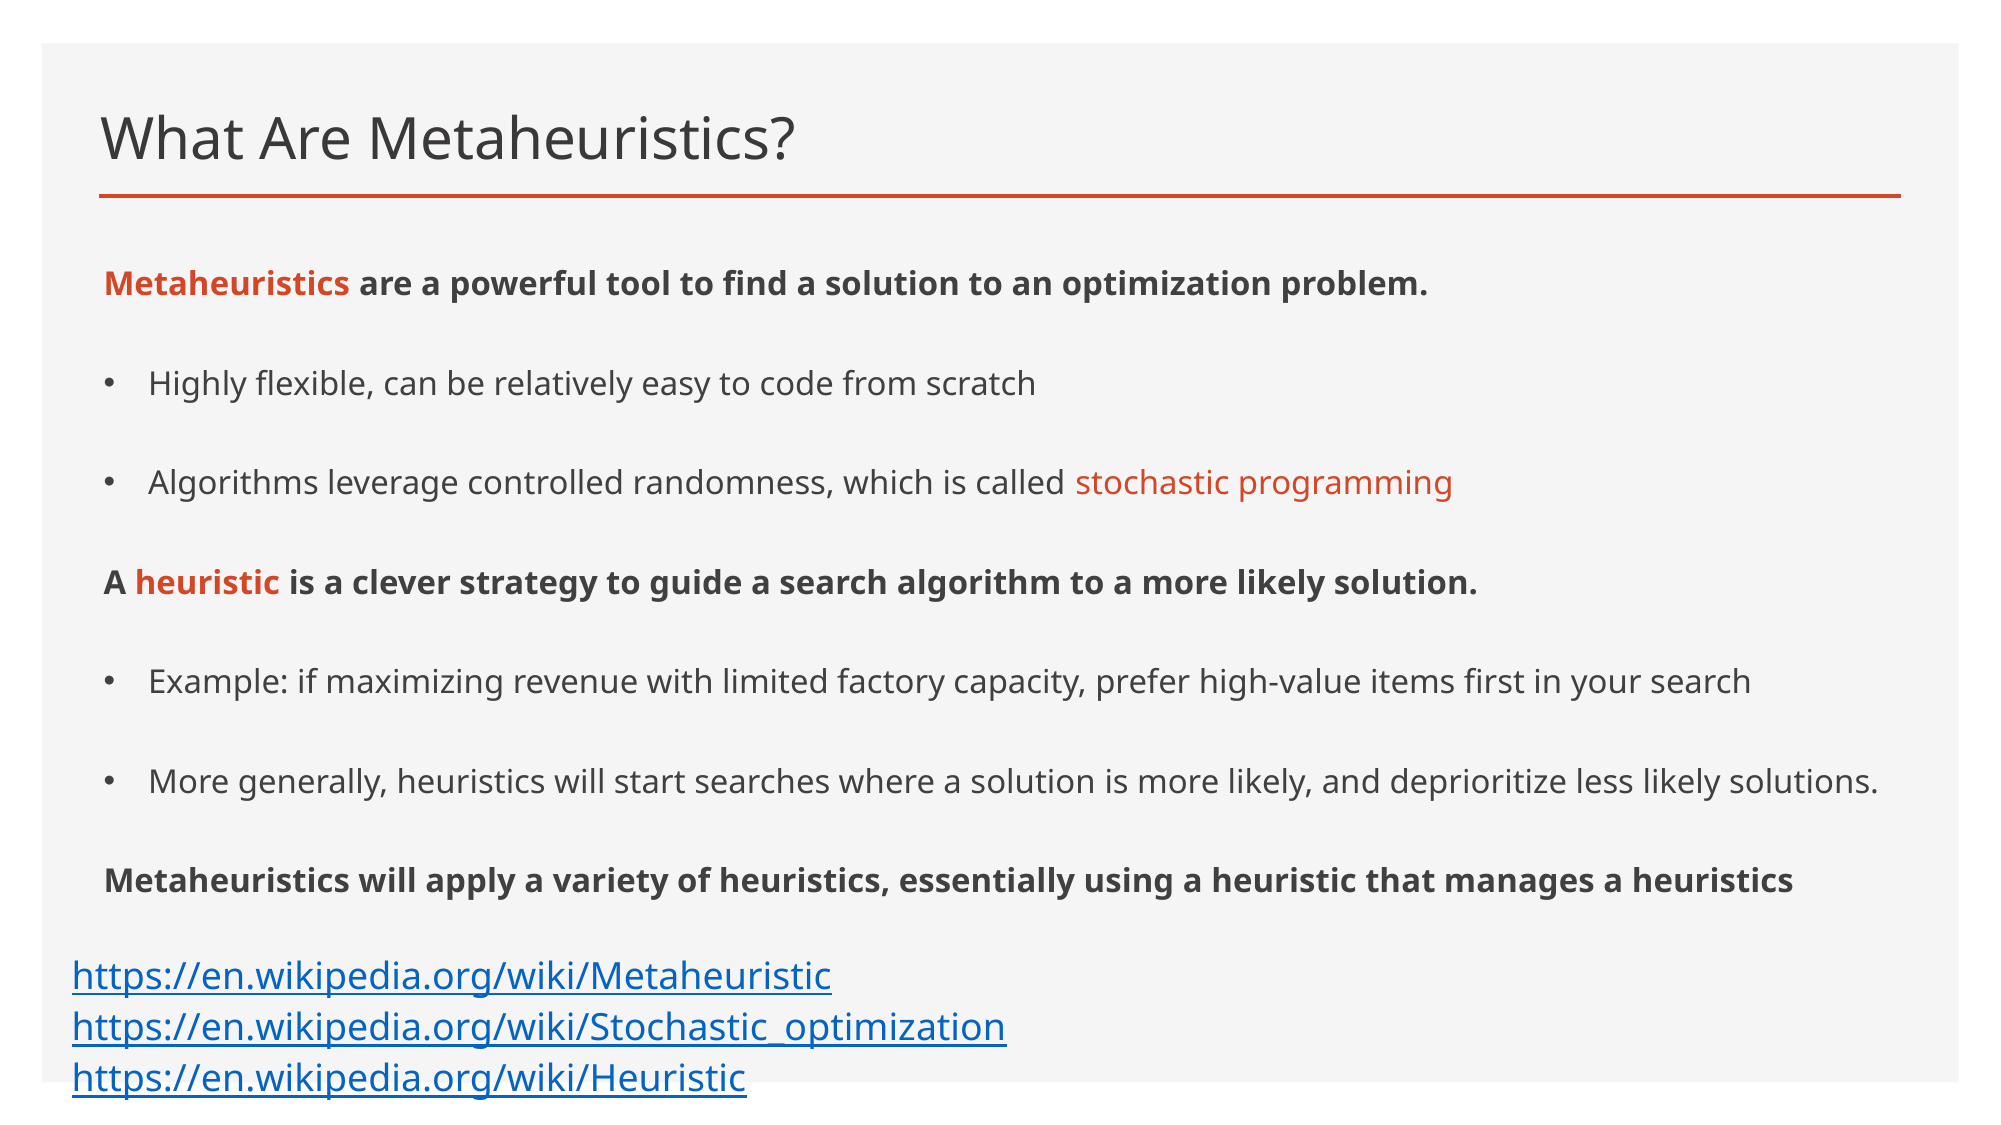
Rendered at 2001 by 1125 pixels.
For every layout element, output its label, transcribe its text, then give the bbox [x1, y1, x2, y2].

text_box https://en.wikipedia.org/wiki/Metaheuristic https://en.wikipedia.org/wiki/Stochastic_optimization https://en.wikipedia.org/wiki/Heuristic [56, 944, 1022, 1125]
title What Are Metaheuristics? [85, 73, 1214, 179]
list Metaheuristics are a powerful tool to find a solution to an optimization problem. Highly flexible, can be relatively easy to code from scratch Algorithms leverage controlled randomness, which is called stochastic programming A heuristic is a clever strategy to guide a search algorithm to a more likely solution. Example: if maximizing revenue with limited factory capacity, prefer high-value items first in your search More generally, heuristics will start searches where a solution is more likely, and deprioritize less likely solutions. Metaheuristics will apply a variety of heuristics, essentially using a heuristic that manages a heuristics [88, 235, 1903, 922]
